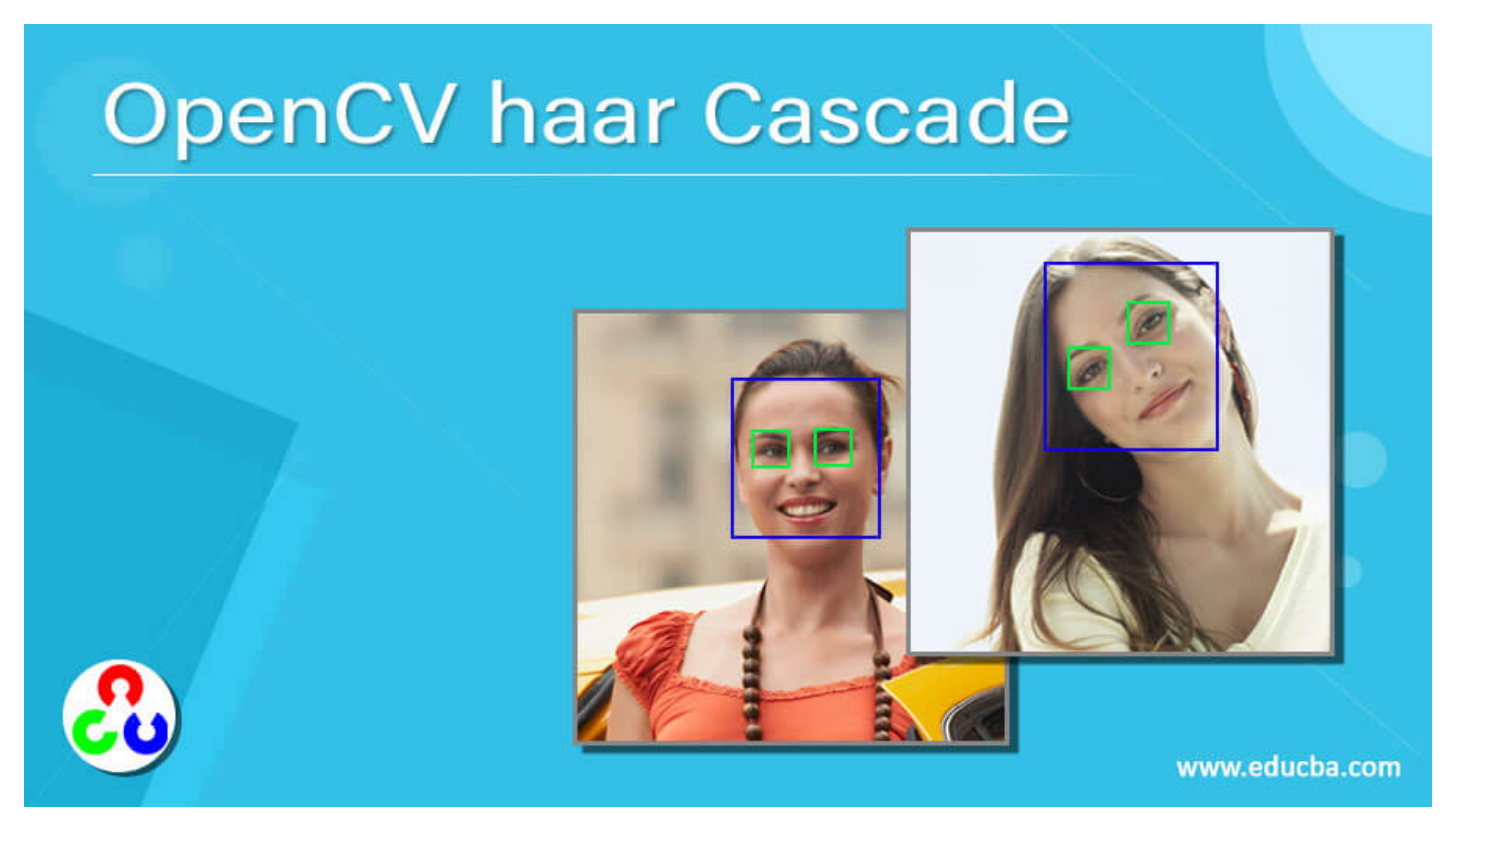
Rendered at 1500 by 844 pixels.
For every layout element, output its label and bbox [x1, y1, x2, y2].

picture [24, 24, 1432, 807]
